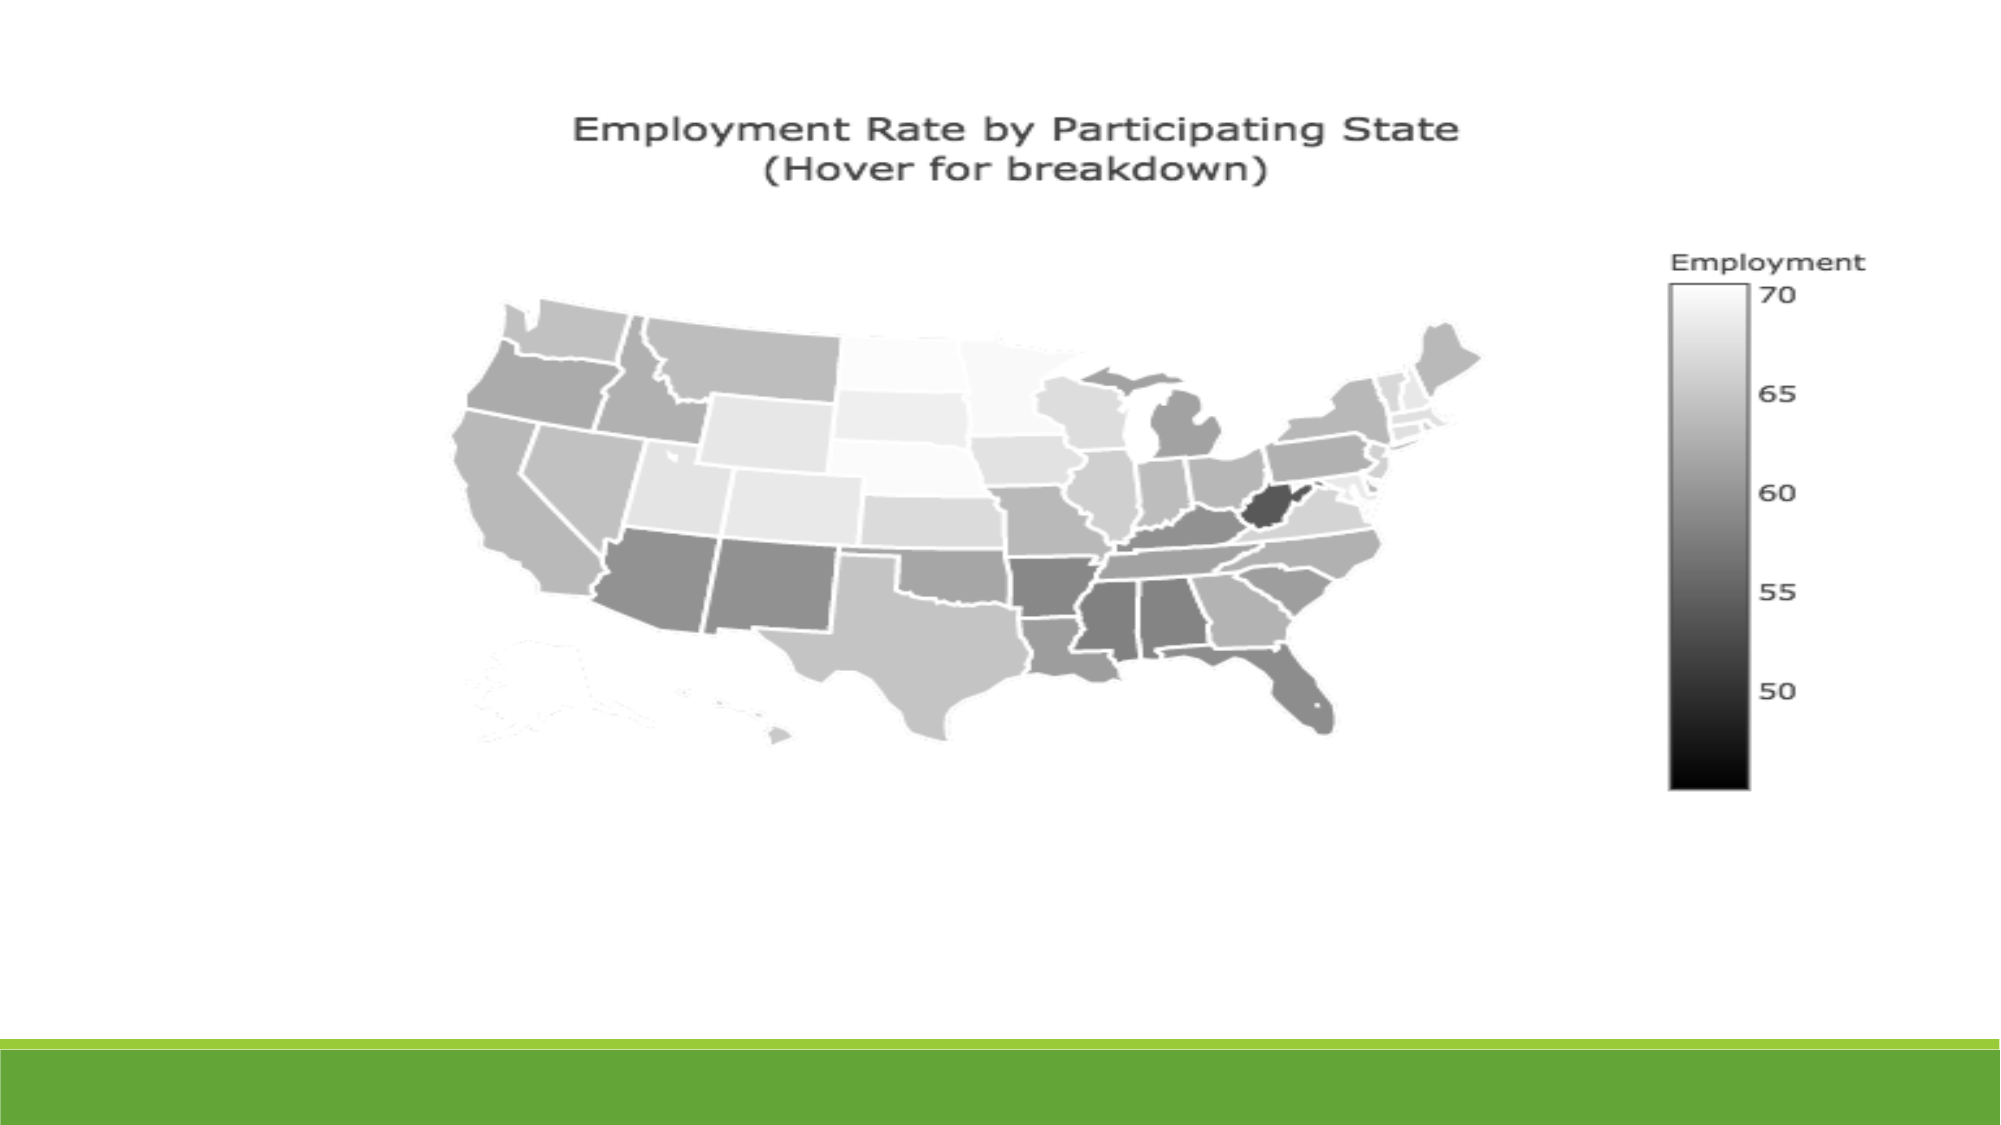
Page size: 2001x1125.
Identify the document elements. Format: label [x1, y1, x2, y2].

picture [106, 51, 1927, 952]
